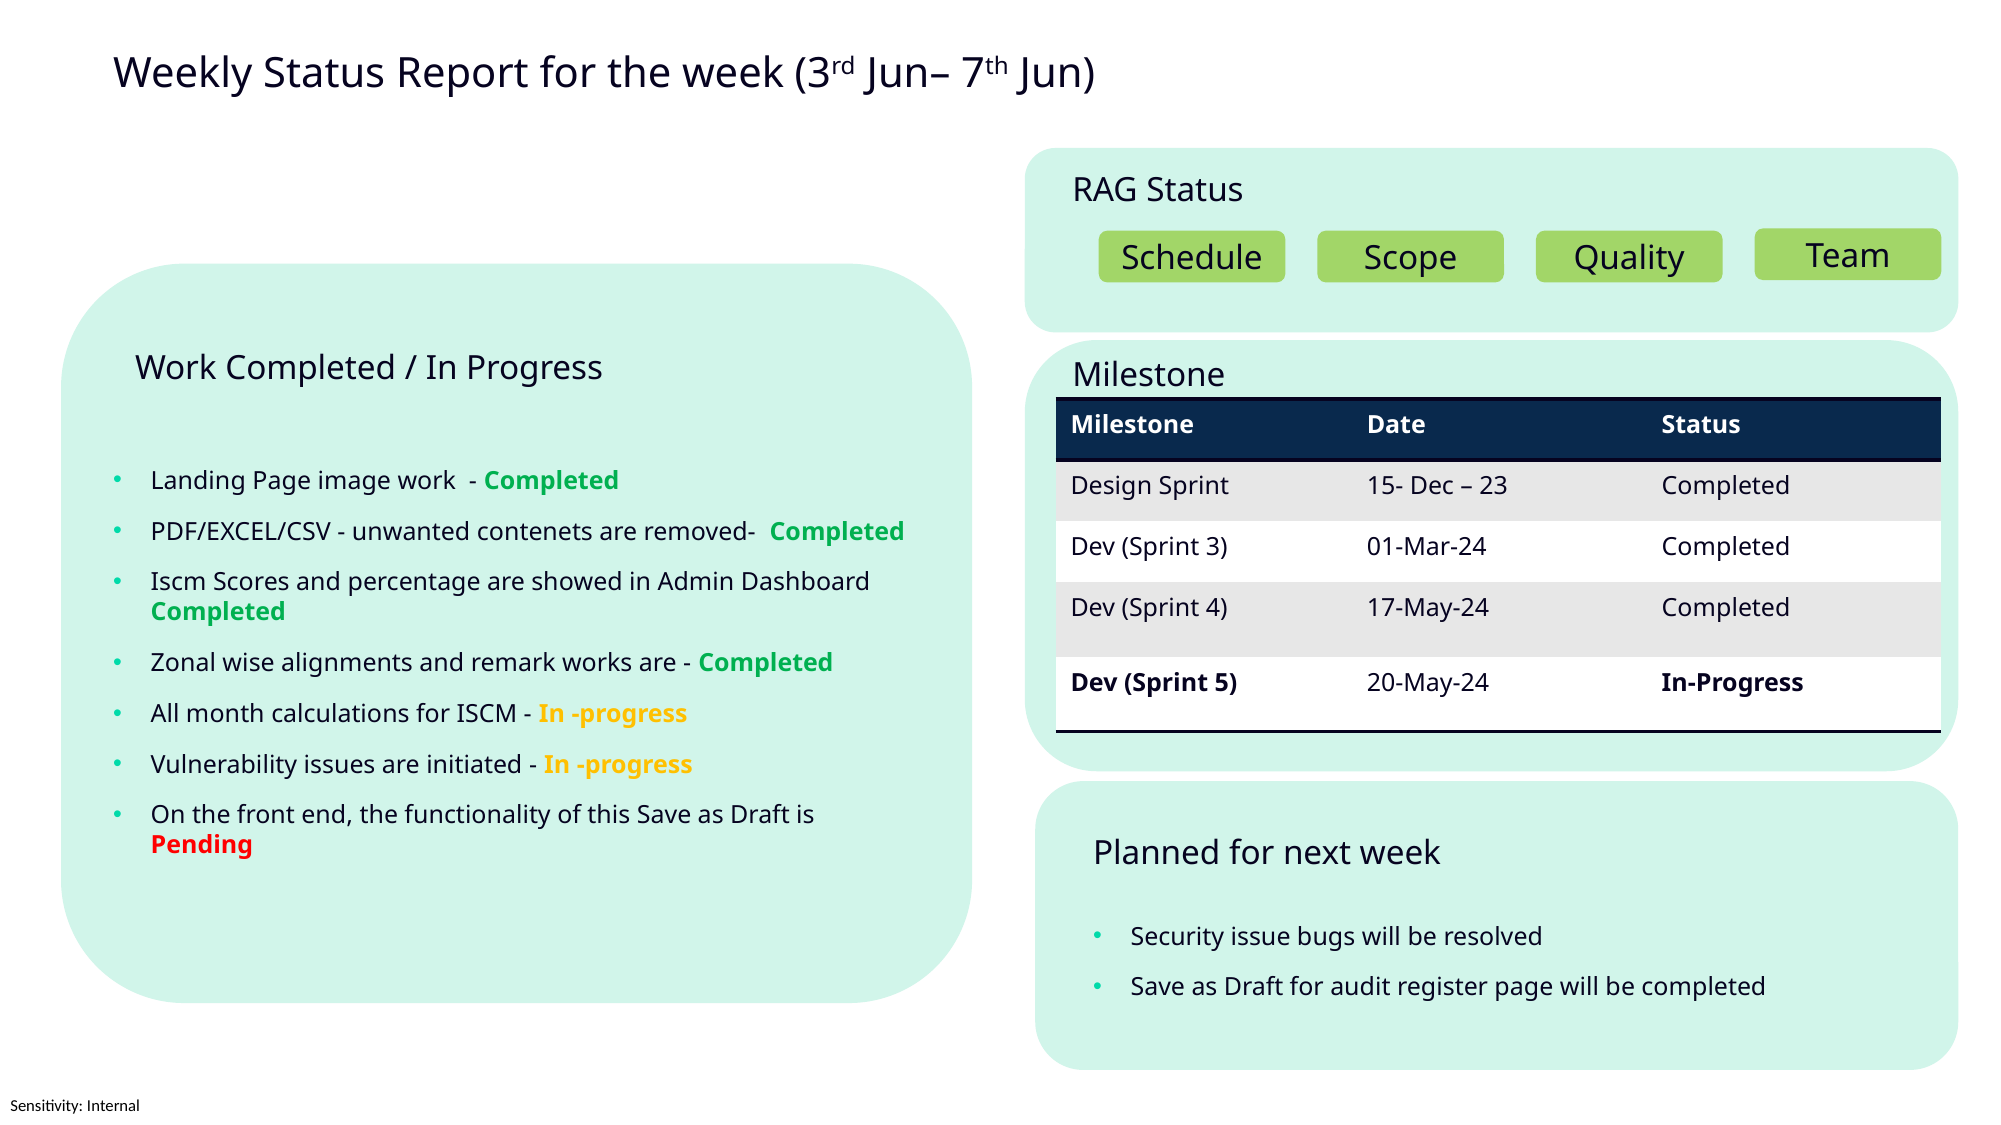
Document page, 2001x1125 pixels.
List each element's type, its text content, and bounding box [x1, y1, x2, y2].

text_box [1023, 339, 1960, 773]
table_cell Completed [1647, 521, 1941, 582]
text_box Milestone [1057, 349, 1888, 401]
text_box Weekly Status Report for the week (3rd Jun– 7th Jun) [98, 43, 1461, 104]
text_box Team [1753, 227, 1943, 282]
table_cell 20-May-24 [1352, 657, 1647, 730]
table_header Milestone [1056, 401, 1352, 458]
table_header Status [1647, 401, 1941, 458]
table_cell 17-May-24 [1352, 582, 1647, 657]
table_cell Design Sprint [1056, 462, 1352, 521]
text_box Security issue bugs will be resolved Save as Draft for audit register page will be completed [1078, 861, 1888, 1052]
text_box Work Completed / In Progress [120, 282, 951, 395]
text_box [59, 262, 974, 1005]
text_box Landing Page image work - Completed PDF/EXCEL/CSV - unwanted contenets are removed- Completed Iscm Scores and percentage are showed in Admin Dashboard Completed Zonal wise alignments and remark works are - Completed All month calculations for ISCM - In -progress Vulnerability issues are initiated - In -progress On the front end, the functionality of this Save as Draft is Pending [98, 456, 929, 867]
table_cell Dev (Sprint 4) [1056, 582, 1352, 657]
table_cell Completed [1647, 462, 1941, 521]
table_cell 01-Mar-24 [1352, 521, 1647, 582]
table_cell In-Progress [1647, 657, 1941, 730]
table_cell Completed [1647, 582, 1941, 657]
text_box Planned for next week [1078, 828, 1909, 880]
text_box RAG Status [1057, 165, 1888, 217]
table_cell Dev (Sprint 5) [1056, 657, 1352, 730]
text_box [1034, 780, 1960, 1071]
table_header Date [1352, 401, 1647, 458]
text_box Scope [1316, 229, 1506, 284]
text_box Quality [1534, 229, 1724, 284]
table_cell Dev (Sprint 3) [1056, 521, 1352, 582]
text_box Schedule [1097, 229, 1287, 284]
table_cell 15- Dec – 23 [1352, 462, 1647, 521]
text_box [1023, 146, 1960, 334]
